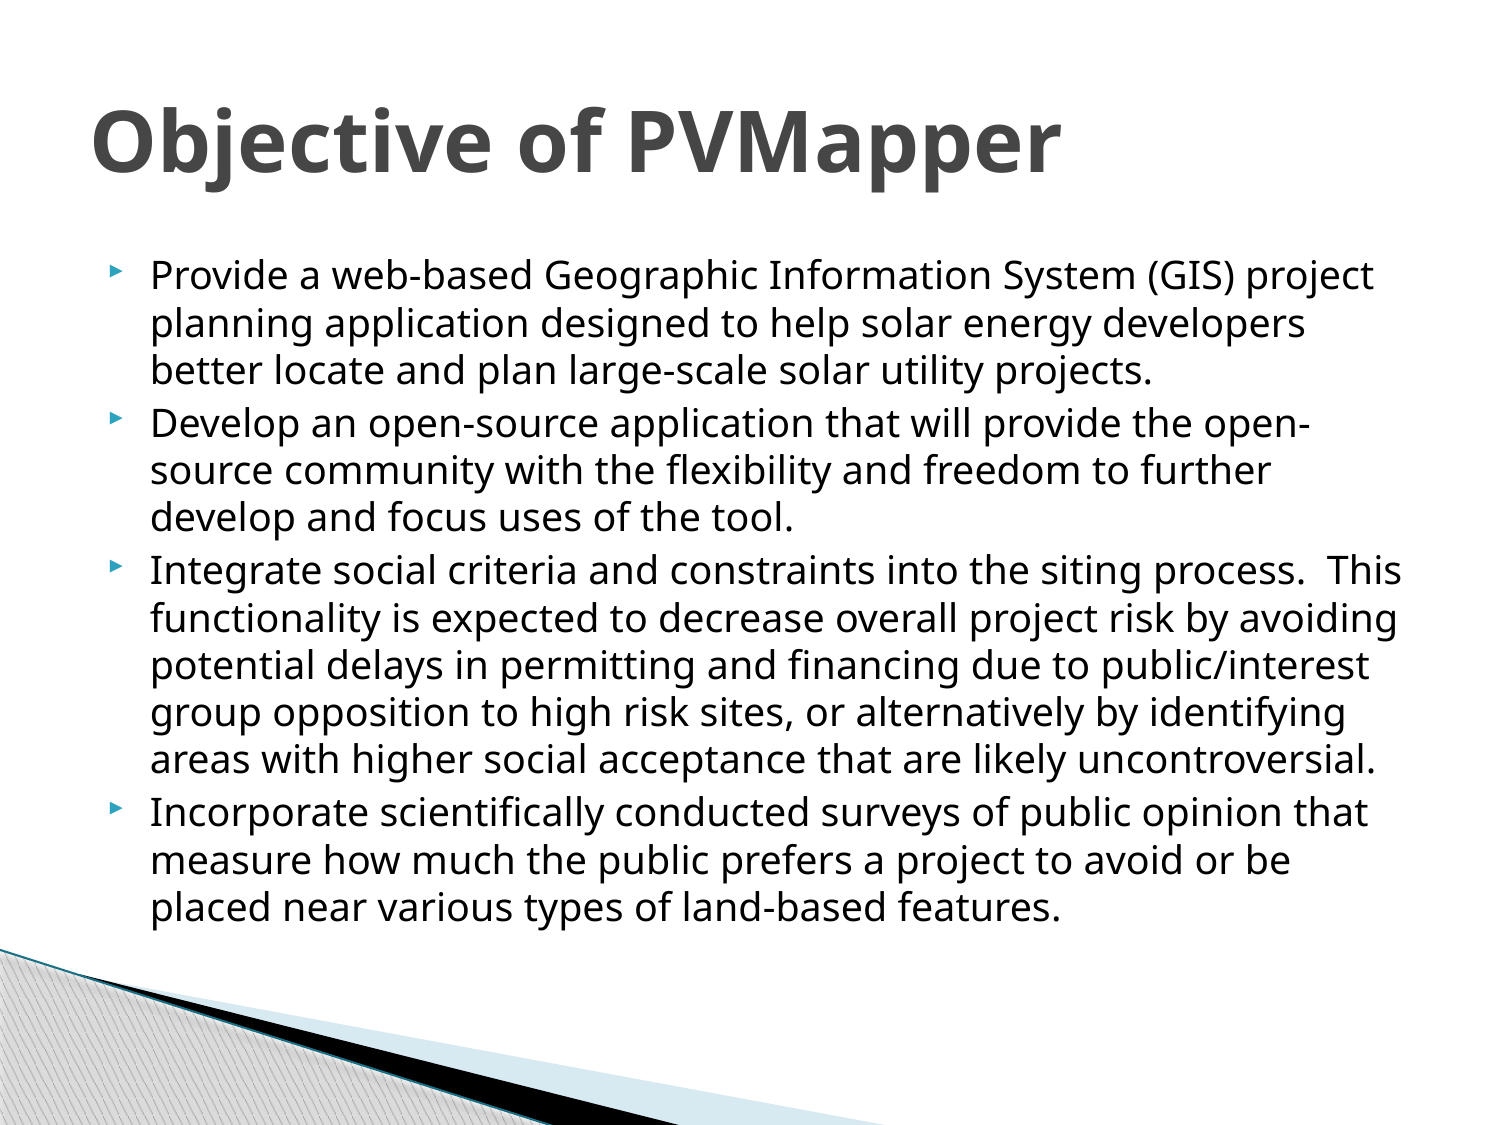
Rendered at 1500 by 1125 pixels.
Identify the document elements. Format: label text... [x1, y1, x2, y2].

title Objective of PVMapper [75, 45, 1425, 233]
list Provide a web-based Geographic Information System (GIS) project planning application designed to help solar energy developers better locate and plan large-scale solar utility projects. Develop an open-source application that will provide the open-source community with the flexibility and freedom to further develop and focus uses of the tool. Integrate social criteria and constraints into the siting process. This functionality is expected to decrease overall project risk by avoiding potential delays in permitting and financing due to public/interest group opposition to high risk sites, or alternatively by identifying areas with higher social acceptance that are likely uncontroversial. Incorporate scientifically conducted surveys of public opinion that measure how much the public prefers a project to avoid or be placed near various types of land-based features. [75, 243, 1425, 986]
